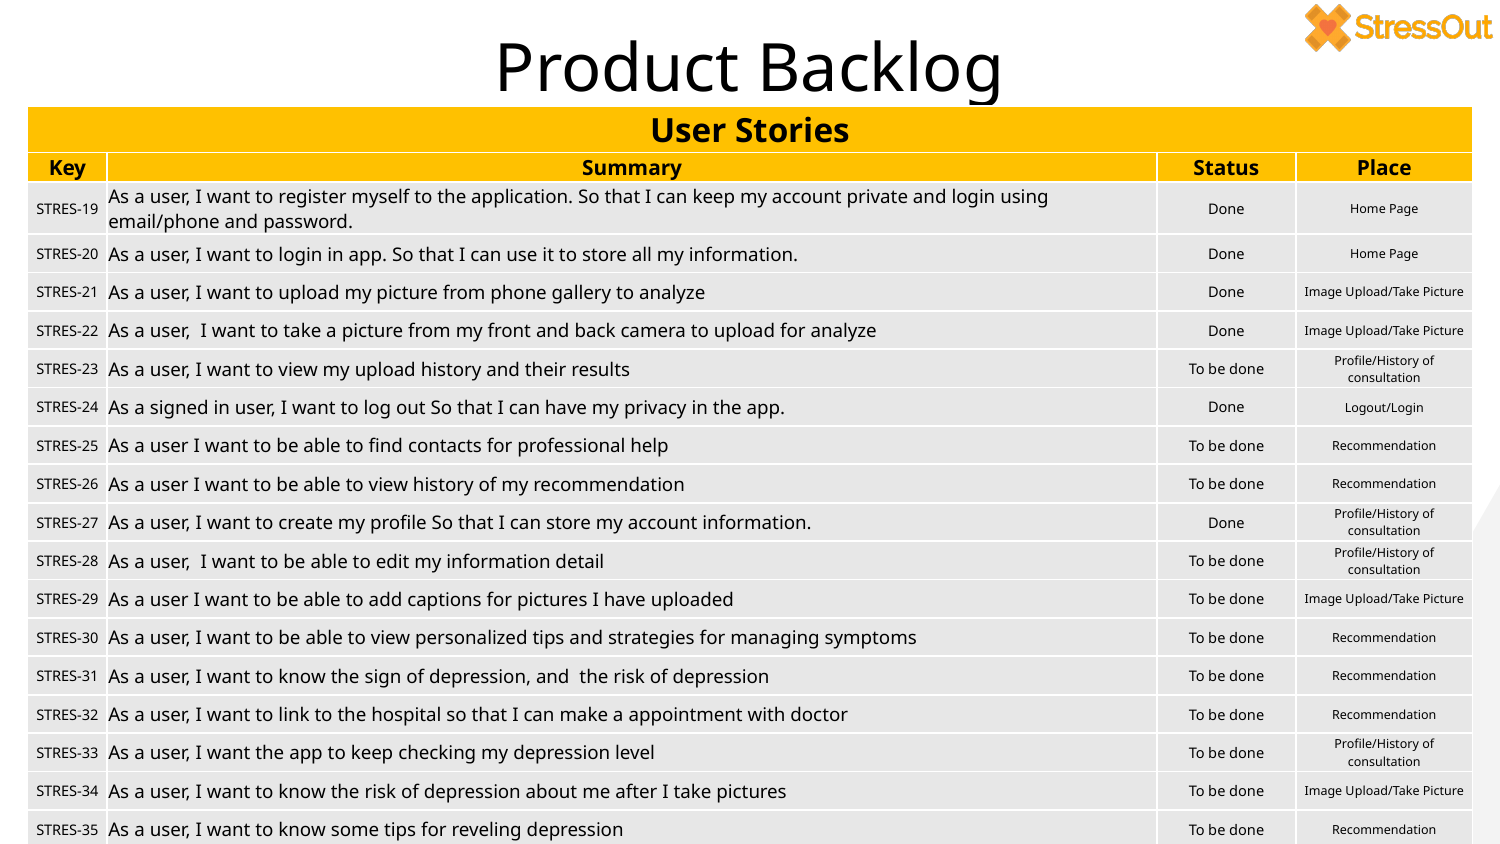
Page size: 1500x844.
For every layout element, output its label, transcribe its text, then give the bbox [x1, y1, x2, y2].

table_cell To be done [1158, 657, 1295, 694]
table_cell As a user, I want to know the risk of depression about me after I take pictures [108, 772, 1156, 809]
table_cell Summary [108, 153, 1156, 181]
table_cell As a user, I want to view my upload history and their results [108, 350, 1156, 387]
table_cell To be done [1158, 696, 1295, 732]
table_cell STRES-32 [28, 696, 106, 732]
table_cell Profile/History of consultation [1297, 350, 1472, 387]
table_cell STRES-26 [28, 465, 106, 502]
table_cell Image Upload/Take Picture [1297, 312, 1472, 348]
table_cell Key [28, 153, 106, 181]
table_cell Logout/Login [1297, 388, 1472, 425]
table_cell STRES-25 [28, 427, 106, 463]
table_cell Profile/History of consultation [1297, 734, 1472, 771]
table_cell Profile/History of consultation [1297, 504, 1472, 540]
table_cell STRES-31 [28, 657, 106, 694]
table_cell Image Upload/Take Picture [1297, 273, 1472, 310]
table_cell As a user, I want to be able to edit my information detail [108, 542, 1156, 579]
table_cell Recommendation [1297, 465, 1472, 502]
table_cell As a user, I want to be able to view personalized tips and strategies for managing symptoms [108, 619, 1156, 655]
table_cell As a user I want to be able to view history of my recommendation [108, 465, 1156, 502]
table_cell STRES-29 [28, 580, 106, 617]
table_cell Profile/History of consultation [1297, 542, 1472, 579]
table_cell STRES-19 [28, 183, 106, 233]
table_cell Recommendation [1297, 619, 1472, 655]
table_cell To be done [1158, 542, 1295, 579]
table_cell STRES-21 [28, 273, 106, 310]
table_cell Image Upload/Take Picture [1297, 772, 1472, 809]
table_cell As a user, I want to know the sign of depression, and the risk of depression [108, 657, 1156, 694]
table_cell As a user, I want to upload my picture from phone gallery to analyze [108, 273, 1156, 310]
table_cell Recommendation [1297, 427, 1472, 463]
picture [1295, 0, 1500, 57]
table_cell STRES-30 [28, 619, 106, 655]
table_cell STRES-23 [28, 350, 106, 387]
title Product Backlog [85, 9, 1415, 104]
table_cell To be done [1158, 465, 1295, 502]
table_cell Done [1158, 183, 1295, 233]
table_cell Place [1297, 153, 1472, 181]
table_cell STRES-22 [28, 312, 106, 348]
table_cell Done [1158, 312, 1295, 348]
table_cell Done [1158, 504, 1295, 540]
table_cell As a user, I want to know some tips for reveling depression [108, 811, 1156, 844]
table_cell To be done [1158, 811, 1295, 844]
table_cell STRES-20 [28, 235, 106, 272]
table_cell To be done [1158, 350, 1295, 387]
table_cell To be done [1158, 619, 1295, 655]
table_cell Done [1158, 273, 1295, 310]
table_header User Stories [28, 107, 1472, 152]
table_cell Recommendation [1297, 696, 1472, 732]
table_cell STRES-27 [28, 504, 106, 540]
table_cell As a user, I want to register myself to the application. So that I can keep my account private and login using email/phone and password. [108, 183, 1156, 233]
table_cell Done [1158, 388, 1295, 425]
table_cell To be done [1158, 427, 1295, 463]
table_cell As a user, I want to login in app. So that I can use it to store all my information. [108, 235, 1156, 272]
table_cell STRES-34 [28, 772, 106, 809]
table_cell As a user I want to be able to find contacts for professional help [108, 427, 1156, 463]
table_cell STRES-35 [28, 811, 106, 844]
table_cell To be done [1158, 580, 1295, 617]
table_cell As a signed in user, I want to log out So that I can have my privacy in the app. [108, 388, 1156, 425]
table_cell Image Upload/Take Picture [1297, 580, 1472, 617]
table_cell To be done [1158, 734, 1295, 771]
table_cell Recommendation [1297, 657, 1472, 694]
table_cell Home Page [1297, 235, 1472, 272]
table_cell Recommendation [1297, 811, 1472, 844]
table_cell STRES-33 [28, 734, 106, 771]
table_cell Status [1158, 153, 1295, 181]
table_cell To be done [1158, 772, 1295, 809]
table_cell STRES-24 [28, 388, 106, 425]
table_cell As a user, I want to create my profile So that I can store my account information. [108, 504, 1156, 540]
table_cell As a user, I want to link to the hospital so that I can make a appointment with doctor [108, 696, 1156, 732]
table_cell As a user, I want the app to keep checking my depression level [108, 734, 1156, 771]
table_cell As a user I want to be able to add captions for pictures I have uploaded [108, 580, 1156, 617]
table_cell As a user, I want to take a picture from my front and back camera to upload for analyze [108, 312, 1156, 348]
table_cell Home Page [1297, 183, 1472, 233]
table_cell STRES-28 [28, 542, 106, 579]
table_cell Done [1158, 235, 1295, 272]
